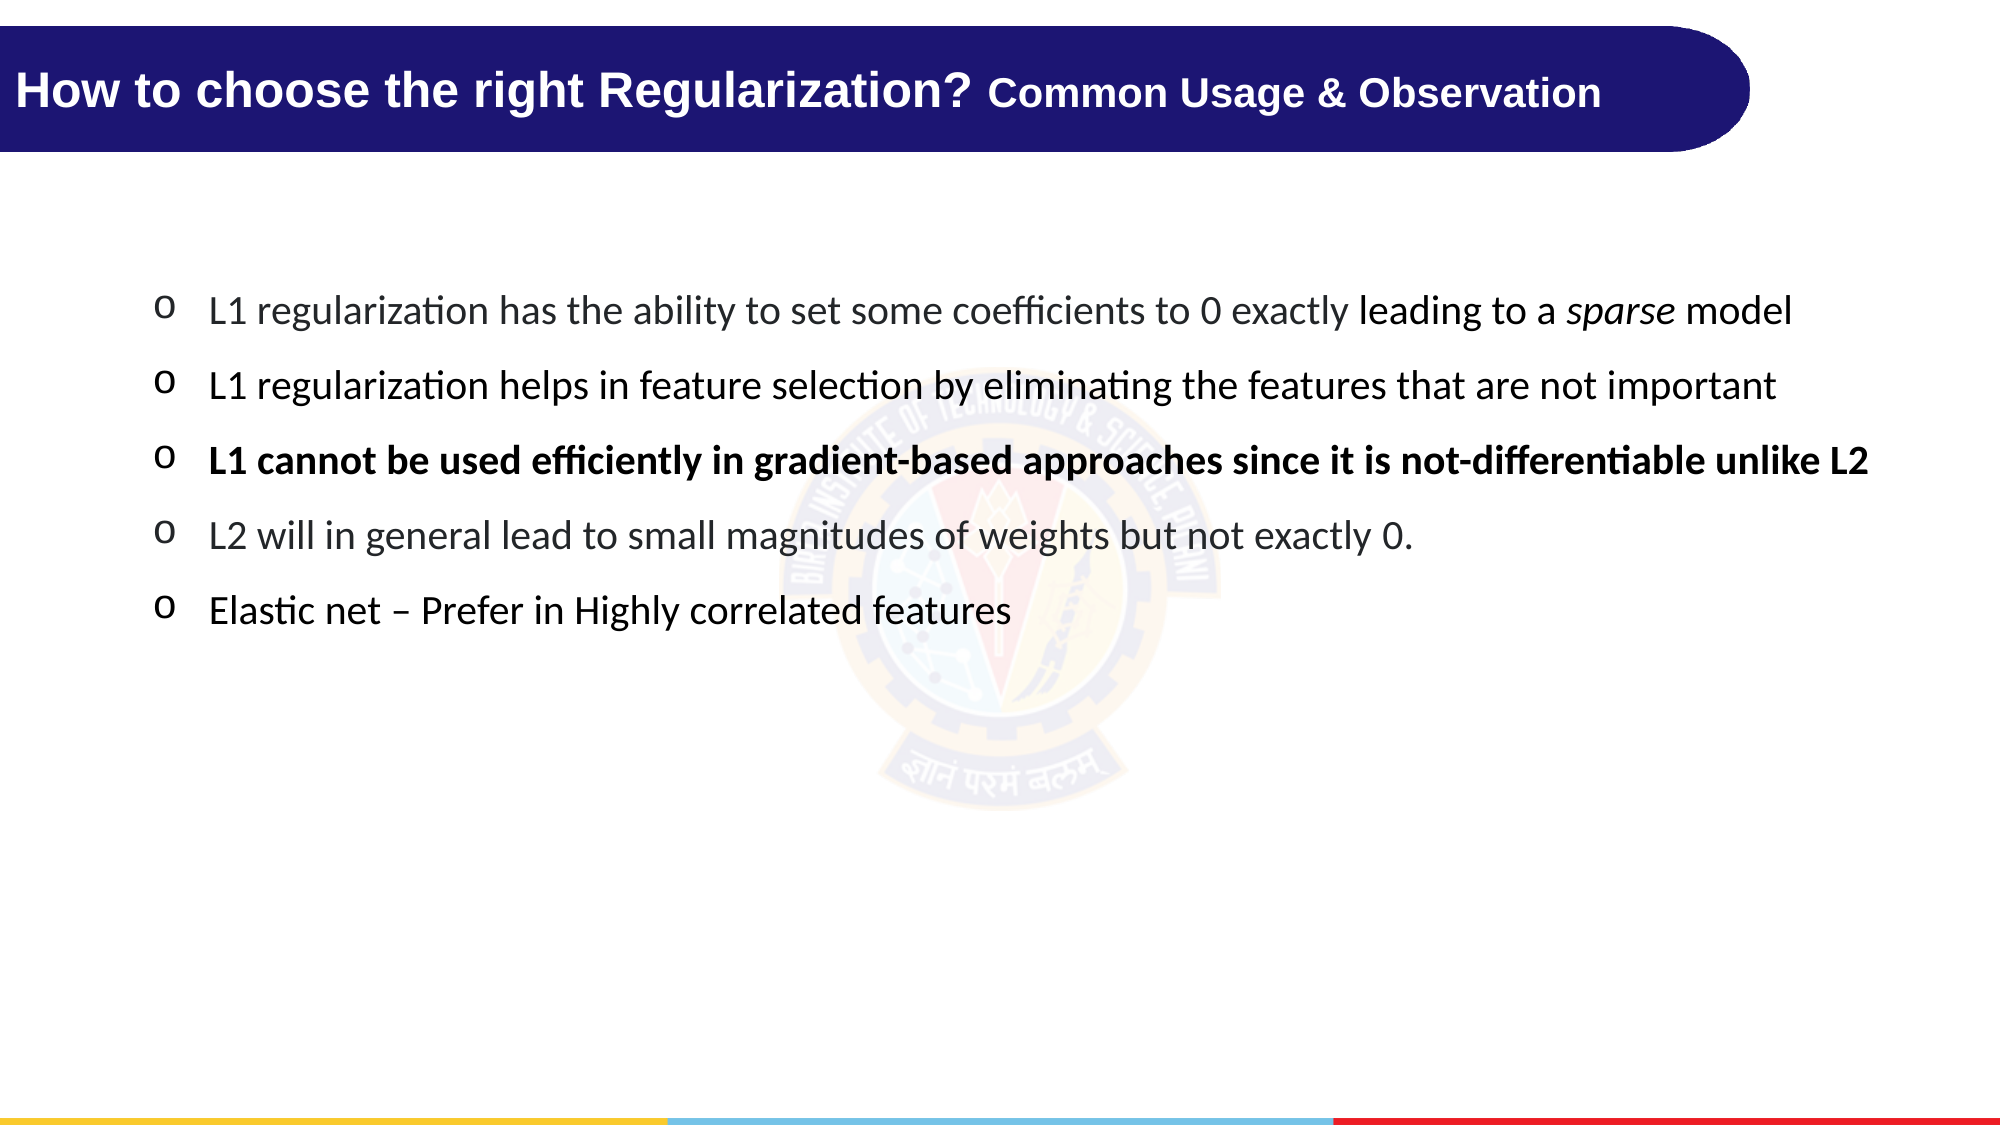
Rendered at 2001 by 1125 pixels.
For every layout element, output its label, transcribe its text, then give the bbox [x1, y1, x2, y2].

text_box L1 regularization has the ability to set some coefficients to 0 exactly leading to a sparse model L1 regularization helps in feature selection by eliminating the features that are not important L1 cannot be used efficiently in gradient-based approaches since it is not-differentiable unlike L2 L2 will in general lead to small magnitudes of weights but not exactly 0. Elastic net – Prefer in Highly correlated features [137, 249, 1900, 640]
text_box How to choose the right Regularization? Common Usage & Observation [0, 50, 1713, 190]
picture [0, 1118, 2000, 1125]
picture [0, 26, 1750, 152]
